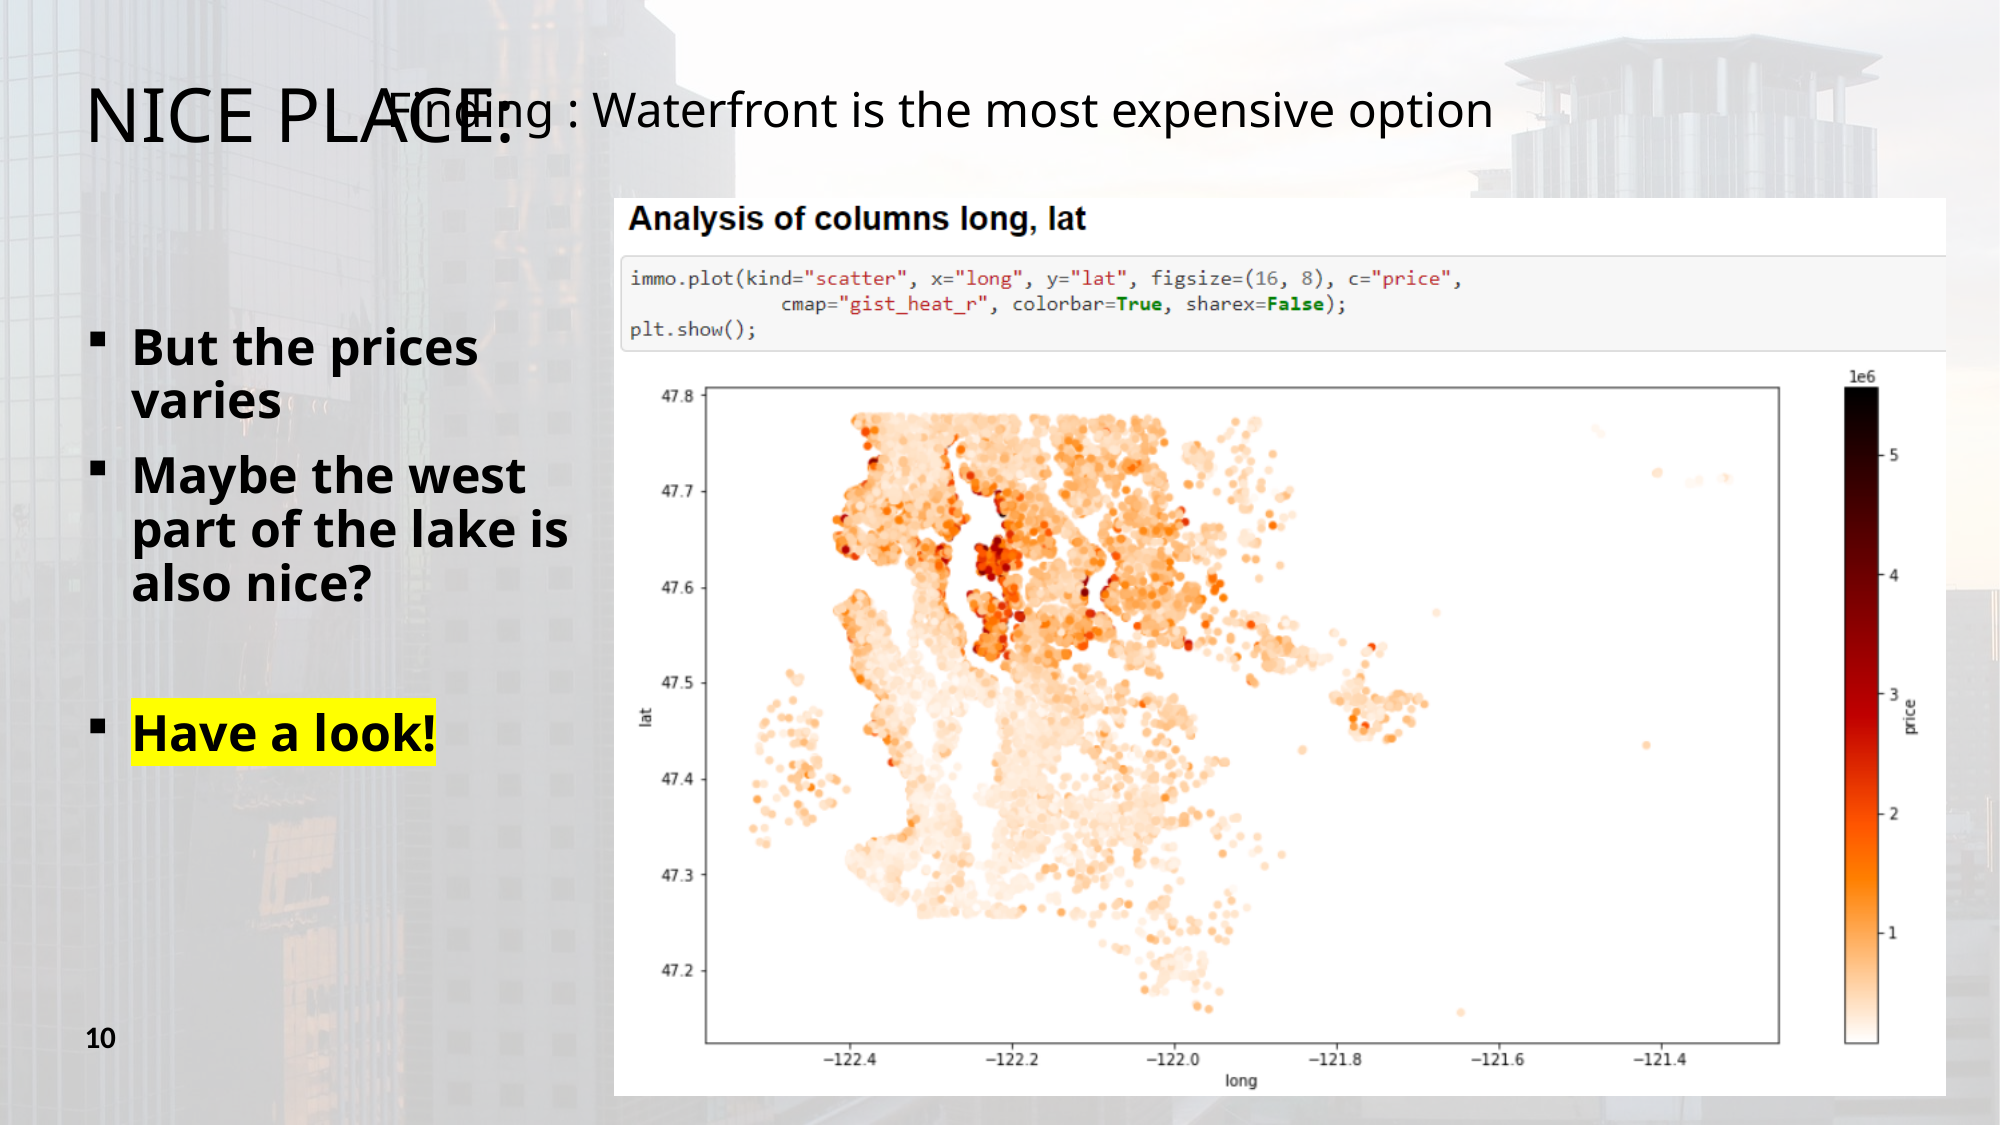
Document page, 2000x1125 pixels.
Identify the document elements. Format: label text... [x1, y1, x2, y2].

list Finding : Waterfront is the most expensive option [384, 85, 1912, 211]
title NICE PLACE: [84, 67, 1912, 243]
list But the prices varies Maybe the west part of the lake is also nice? Have a look! [84, 243, 609, 953]
picture [614, 198, 1947, 1096]
slide_number 10 [84, 996, 235, 1056]
